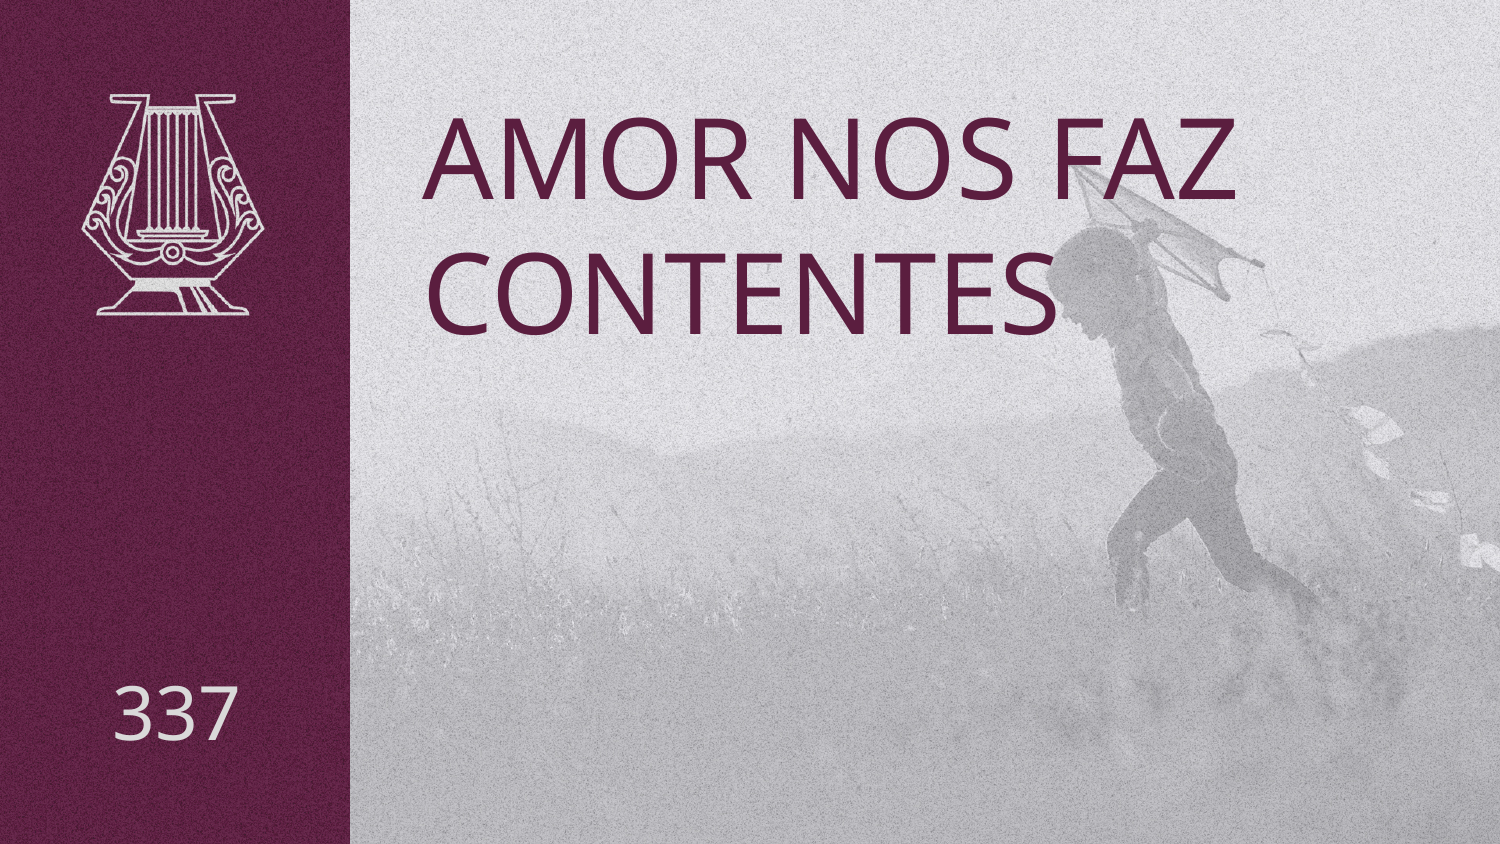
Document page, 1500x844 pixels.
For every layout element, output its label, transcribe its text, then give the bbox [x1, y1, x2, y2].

picture [0, 0, 1500, 844]
title AMOR NOS FAZ CONTENTES [407, 79, 1447, 777]
list 337 [76, 658, 278, 765]
